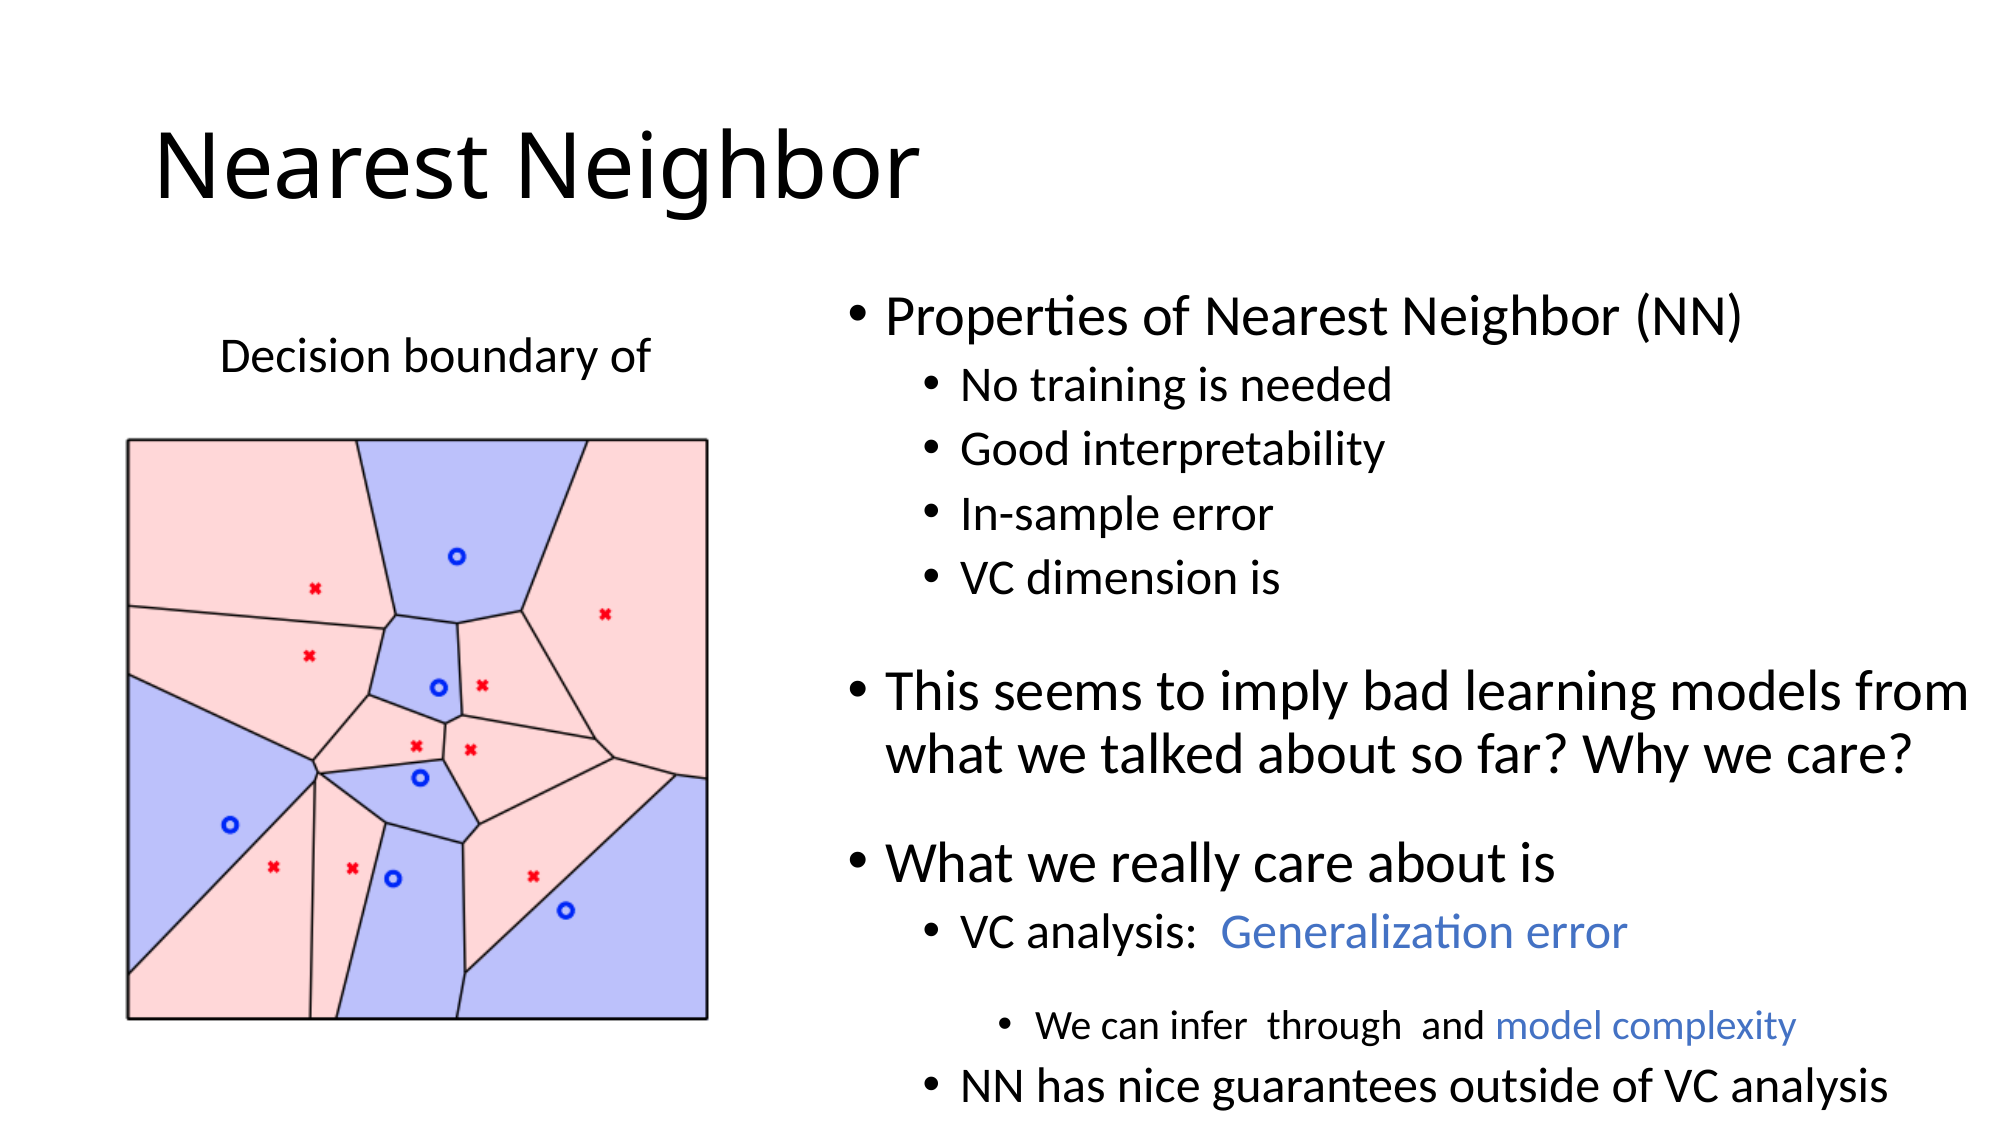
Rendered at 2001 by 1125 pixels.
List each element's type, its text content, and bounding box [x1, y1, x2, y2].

picture [118, 429, 732, 1033]
title Nearest Neighbor [137, 59, 1863, 278]
